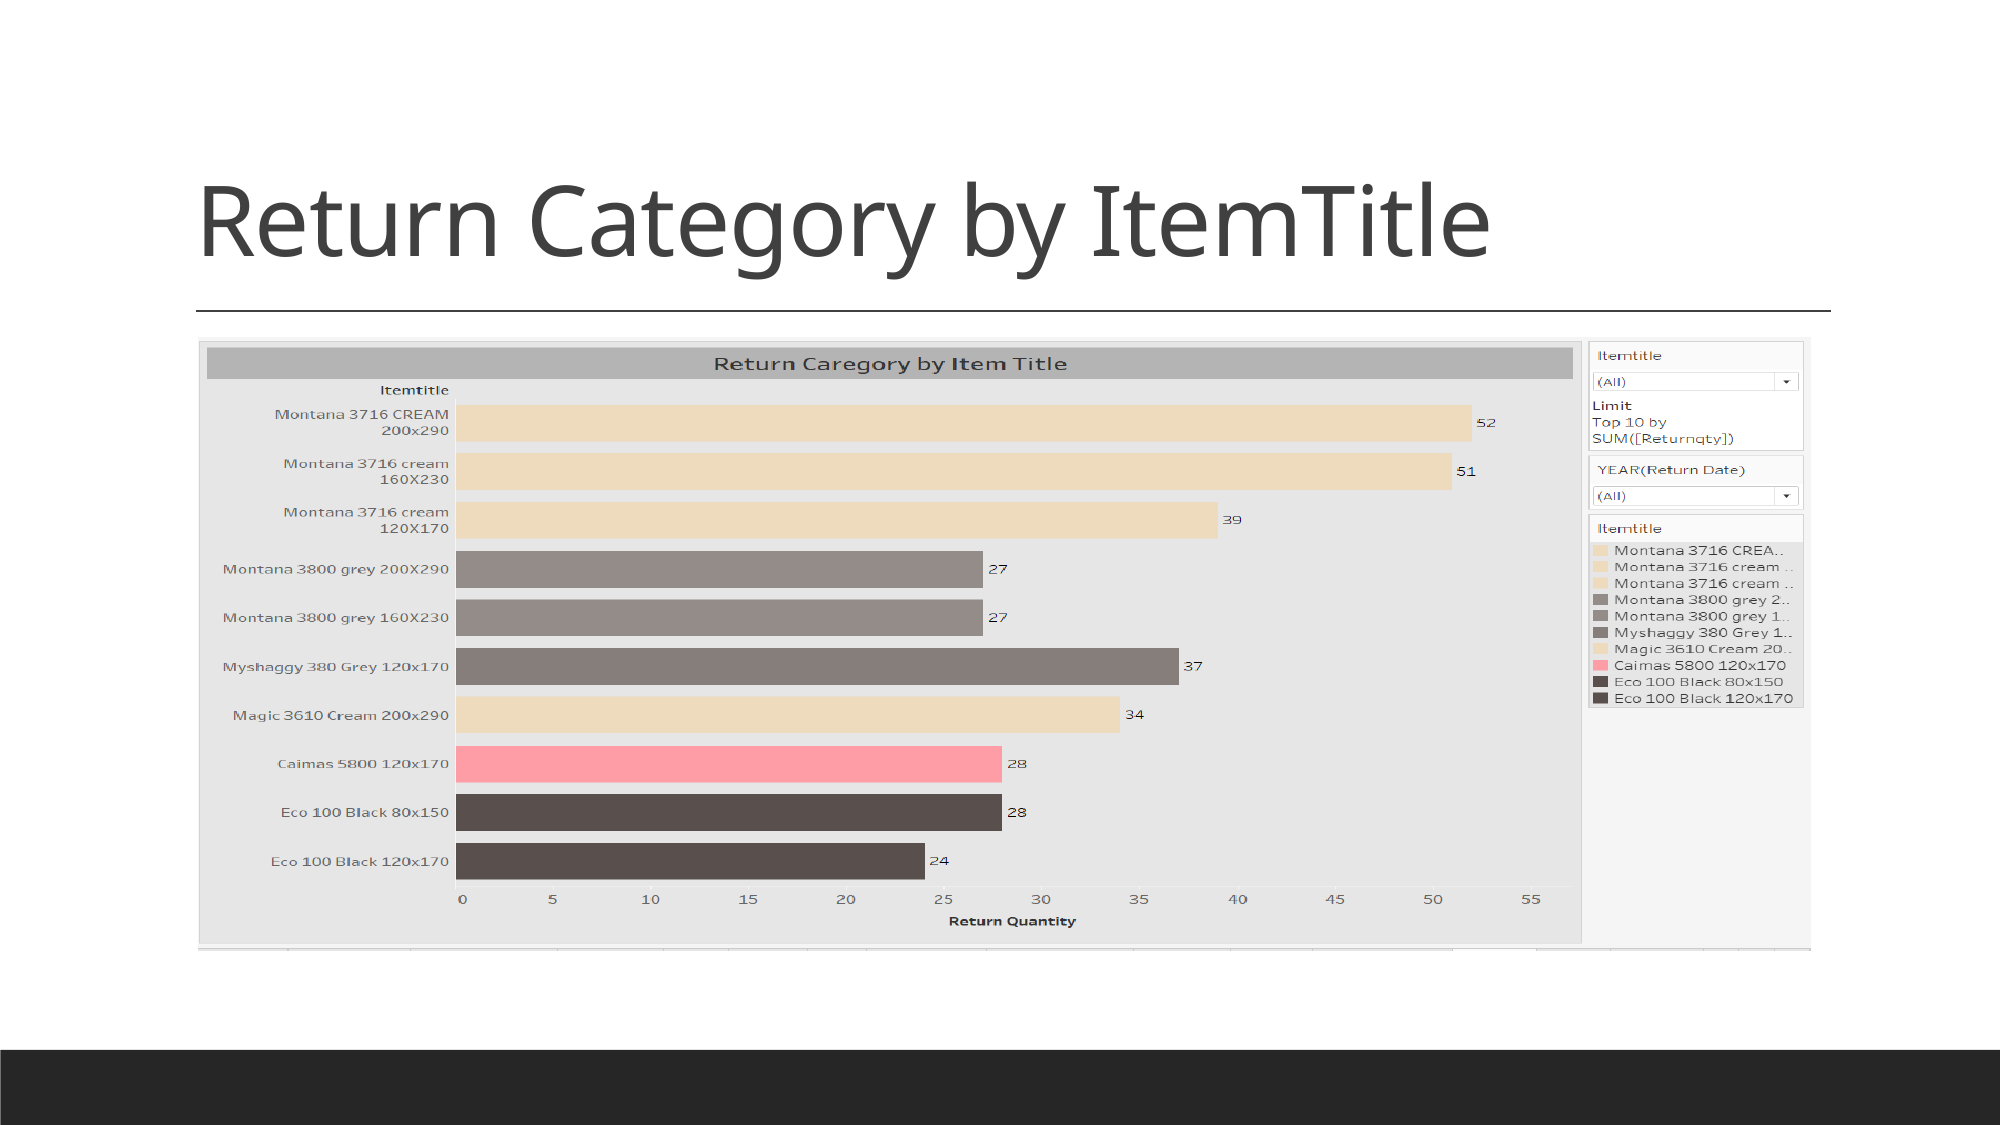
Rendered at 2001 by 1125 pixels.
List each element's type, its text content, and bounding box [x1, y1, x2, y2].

title Return Category by ItemTitle [180, 47, 1830, 285]
picture [197, 336, 1812, 952]
